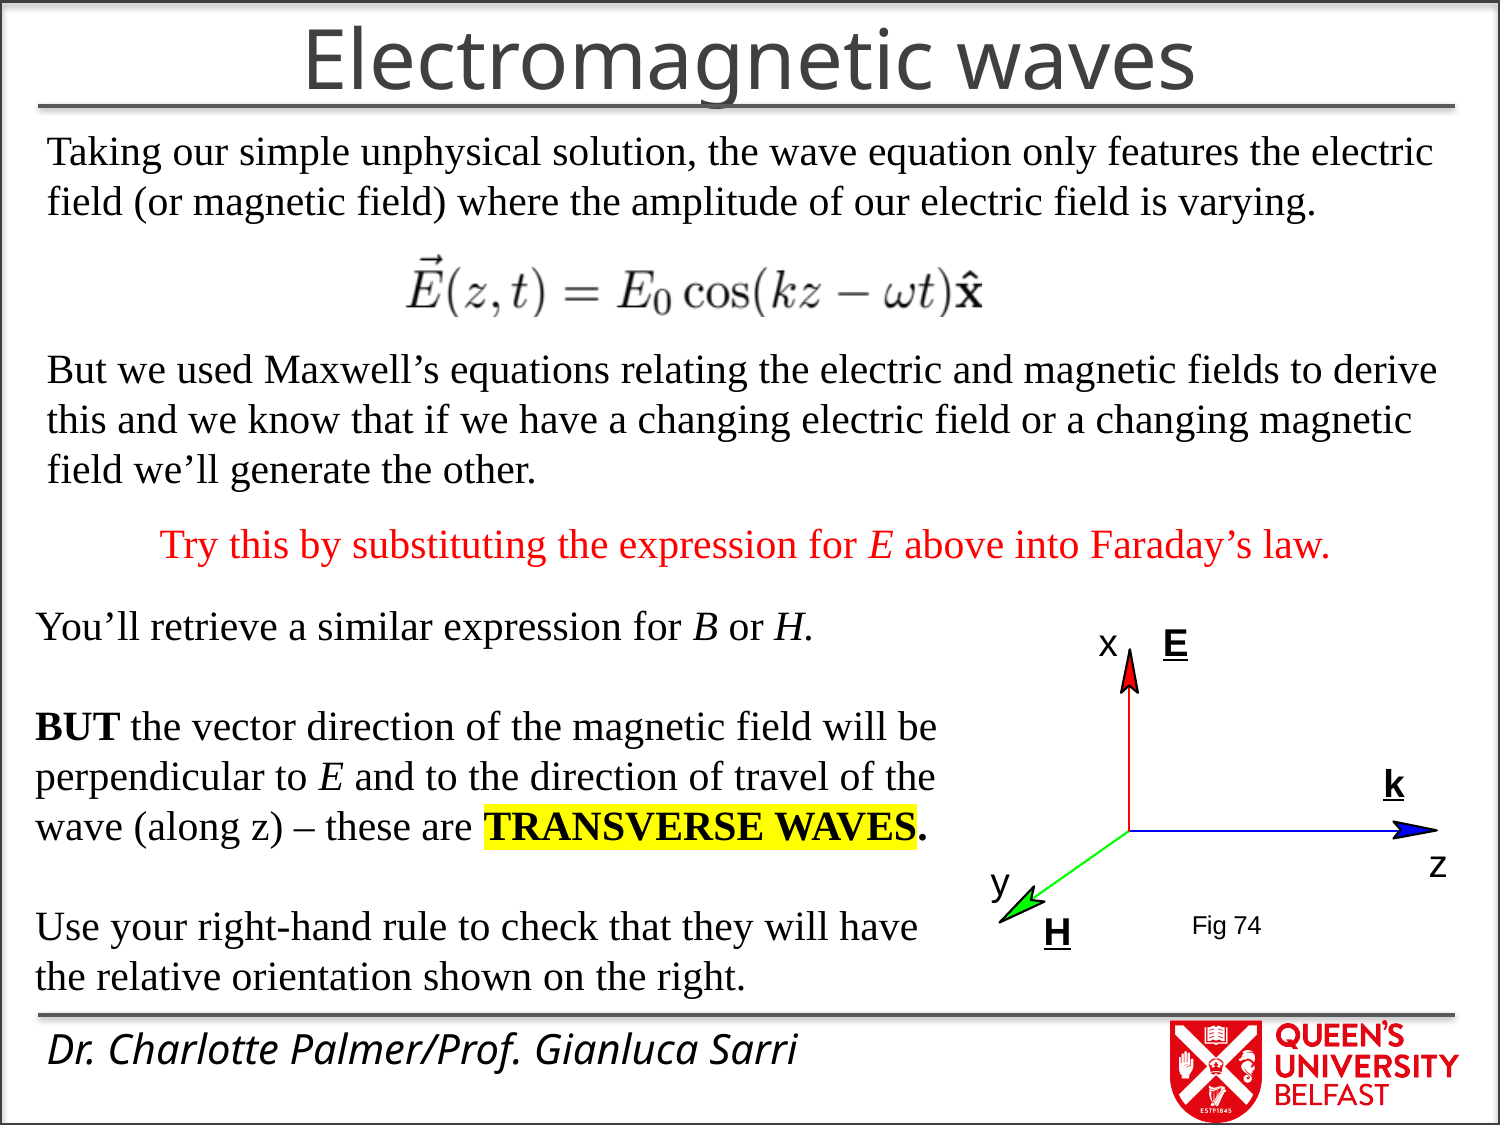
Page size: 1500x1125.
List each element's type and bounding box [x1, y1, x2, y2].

picture [1170, 1019, 1459, 1123]
text_box [990, 619, 1469, 956]
text_box [0, 0, 1500, 1125]
picture [404, 254, 983, 318]
